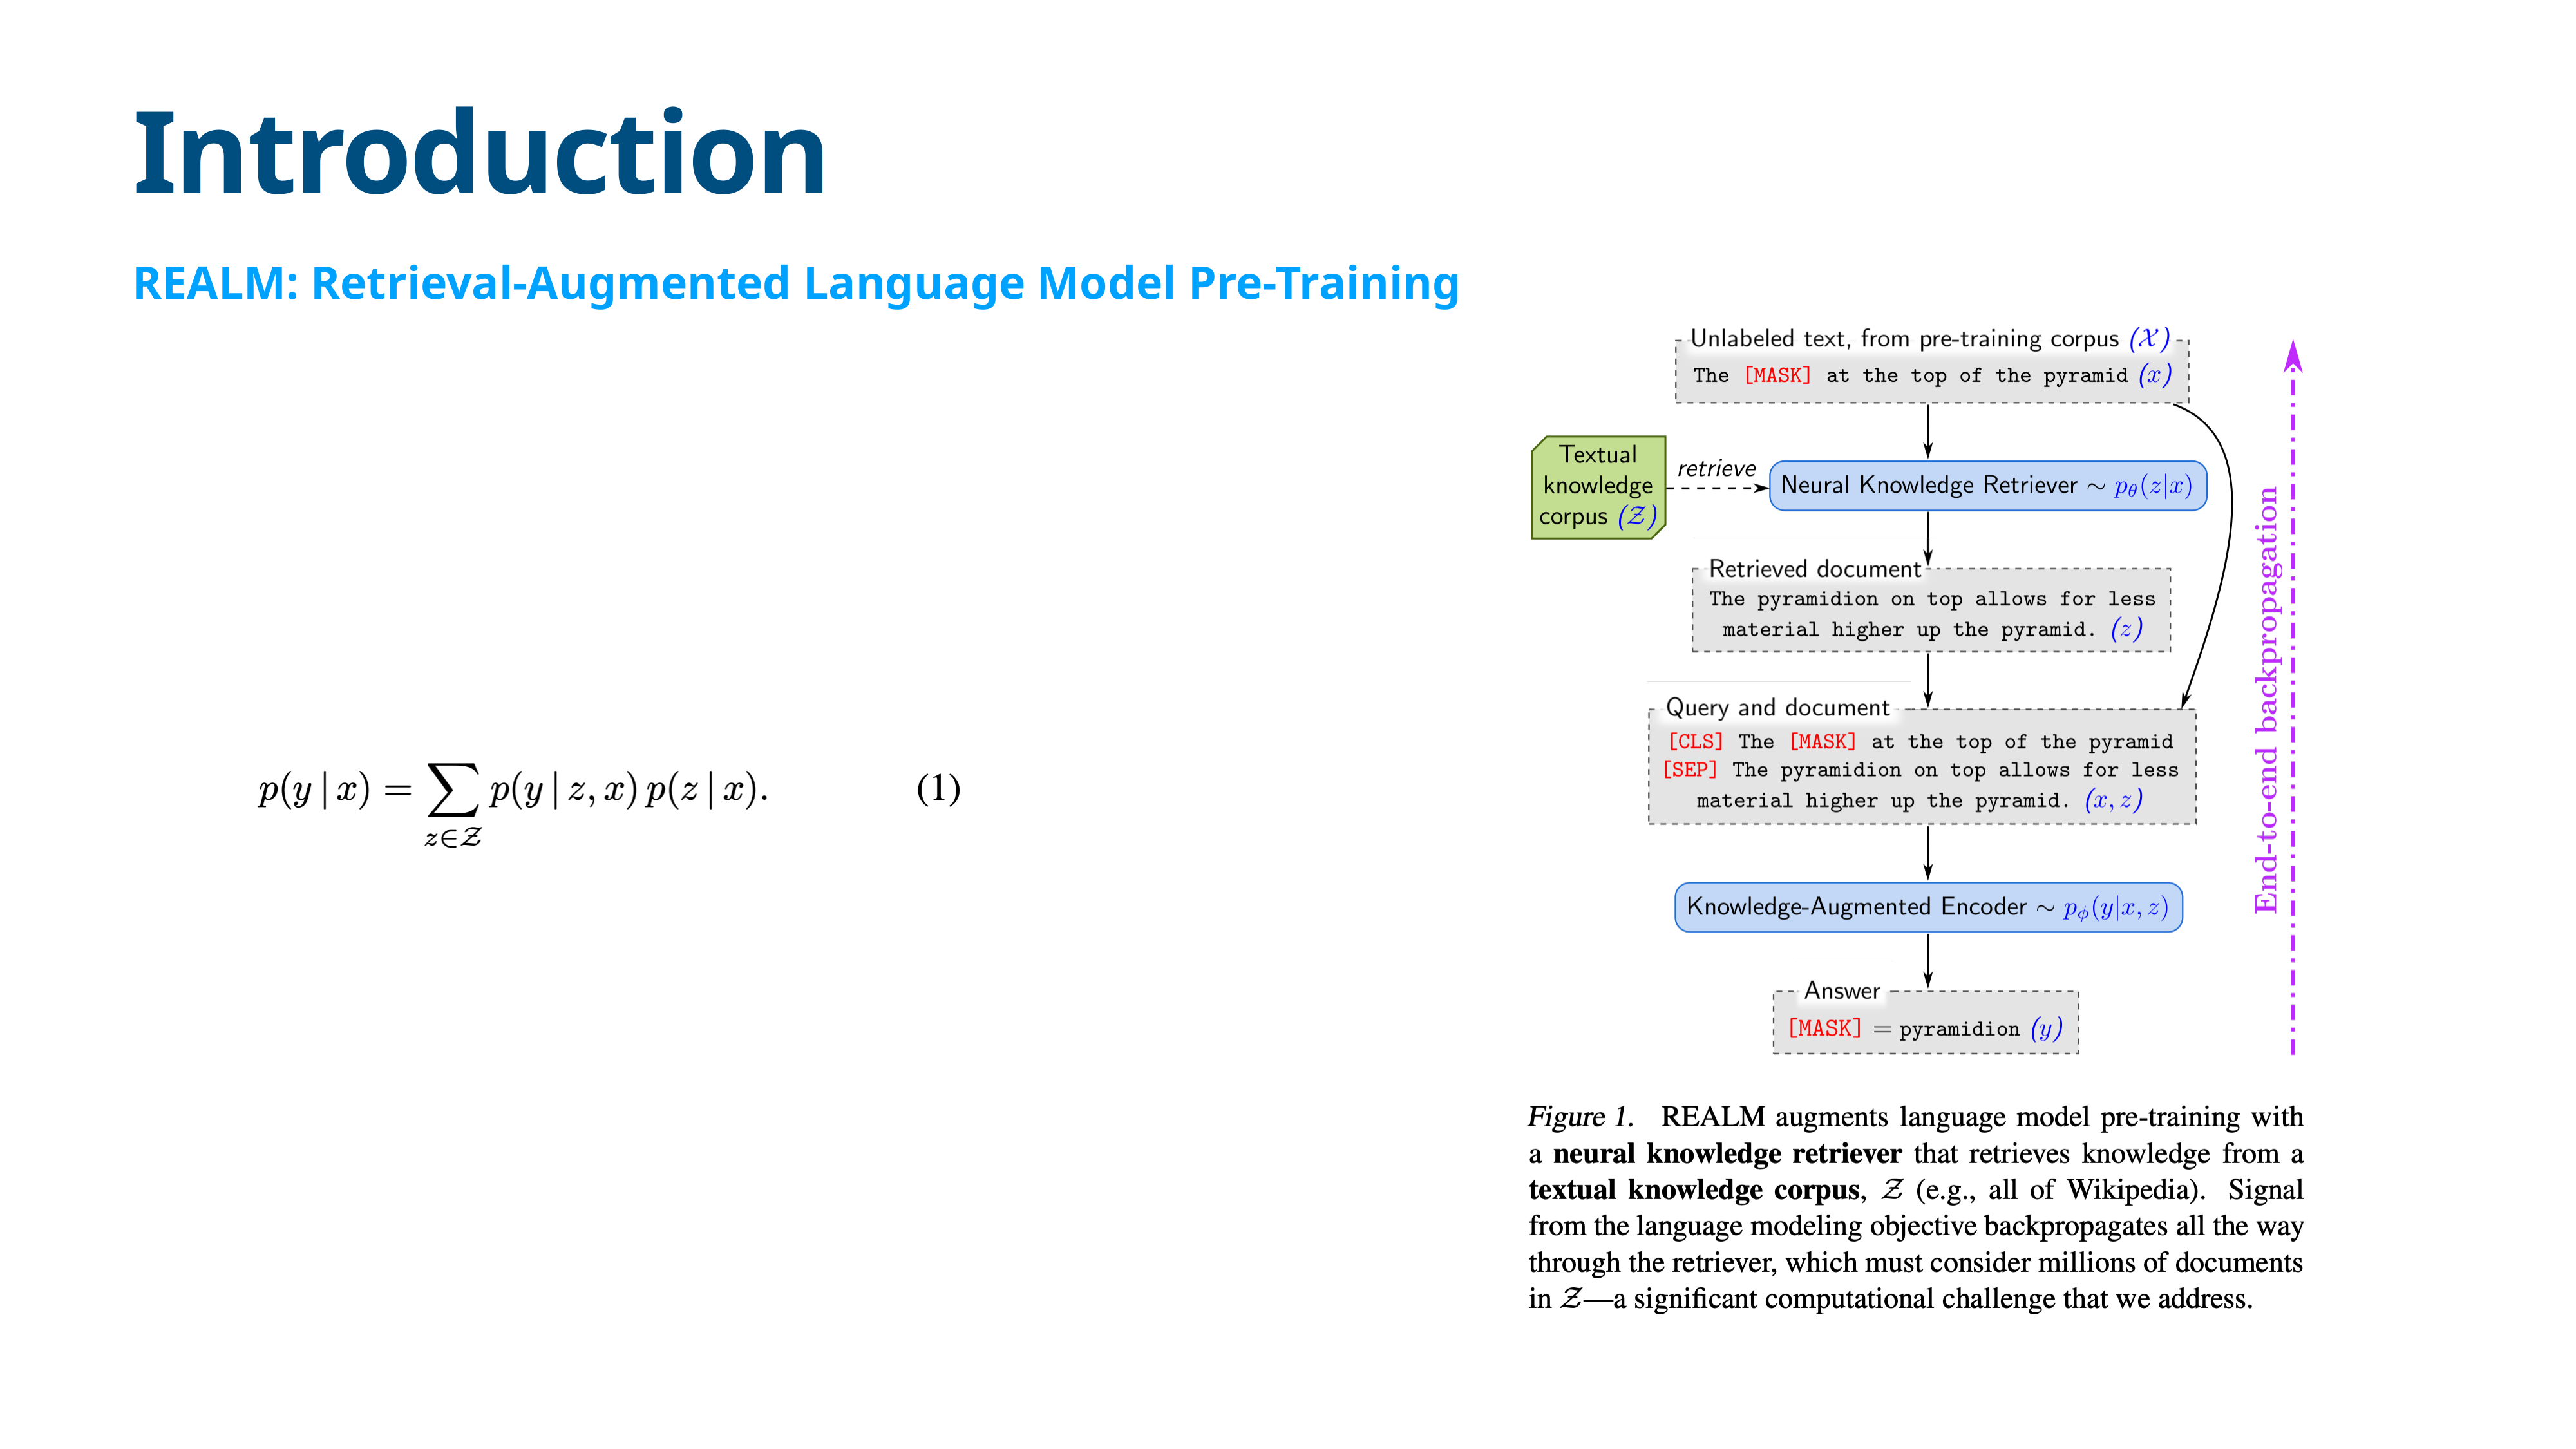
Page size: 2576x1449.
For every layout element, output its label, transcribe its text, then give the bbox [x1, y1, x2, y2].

list REALM: Retrieval-Augmented Language Model Pre-Training [127, 236, 2449, 337]
picture [1455, 308, 2377, 1362]
picture [186, 719, 989, 895]
title Introduction [127, 100, 2449, 236]
